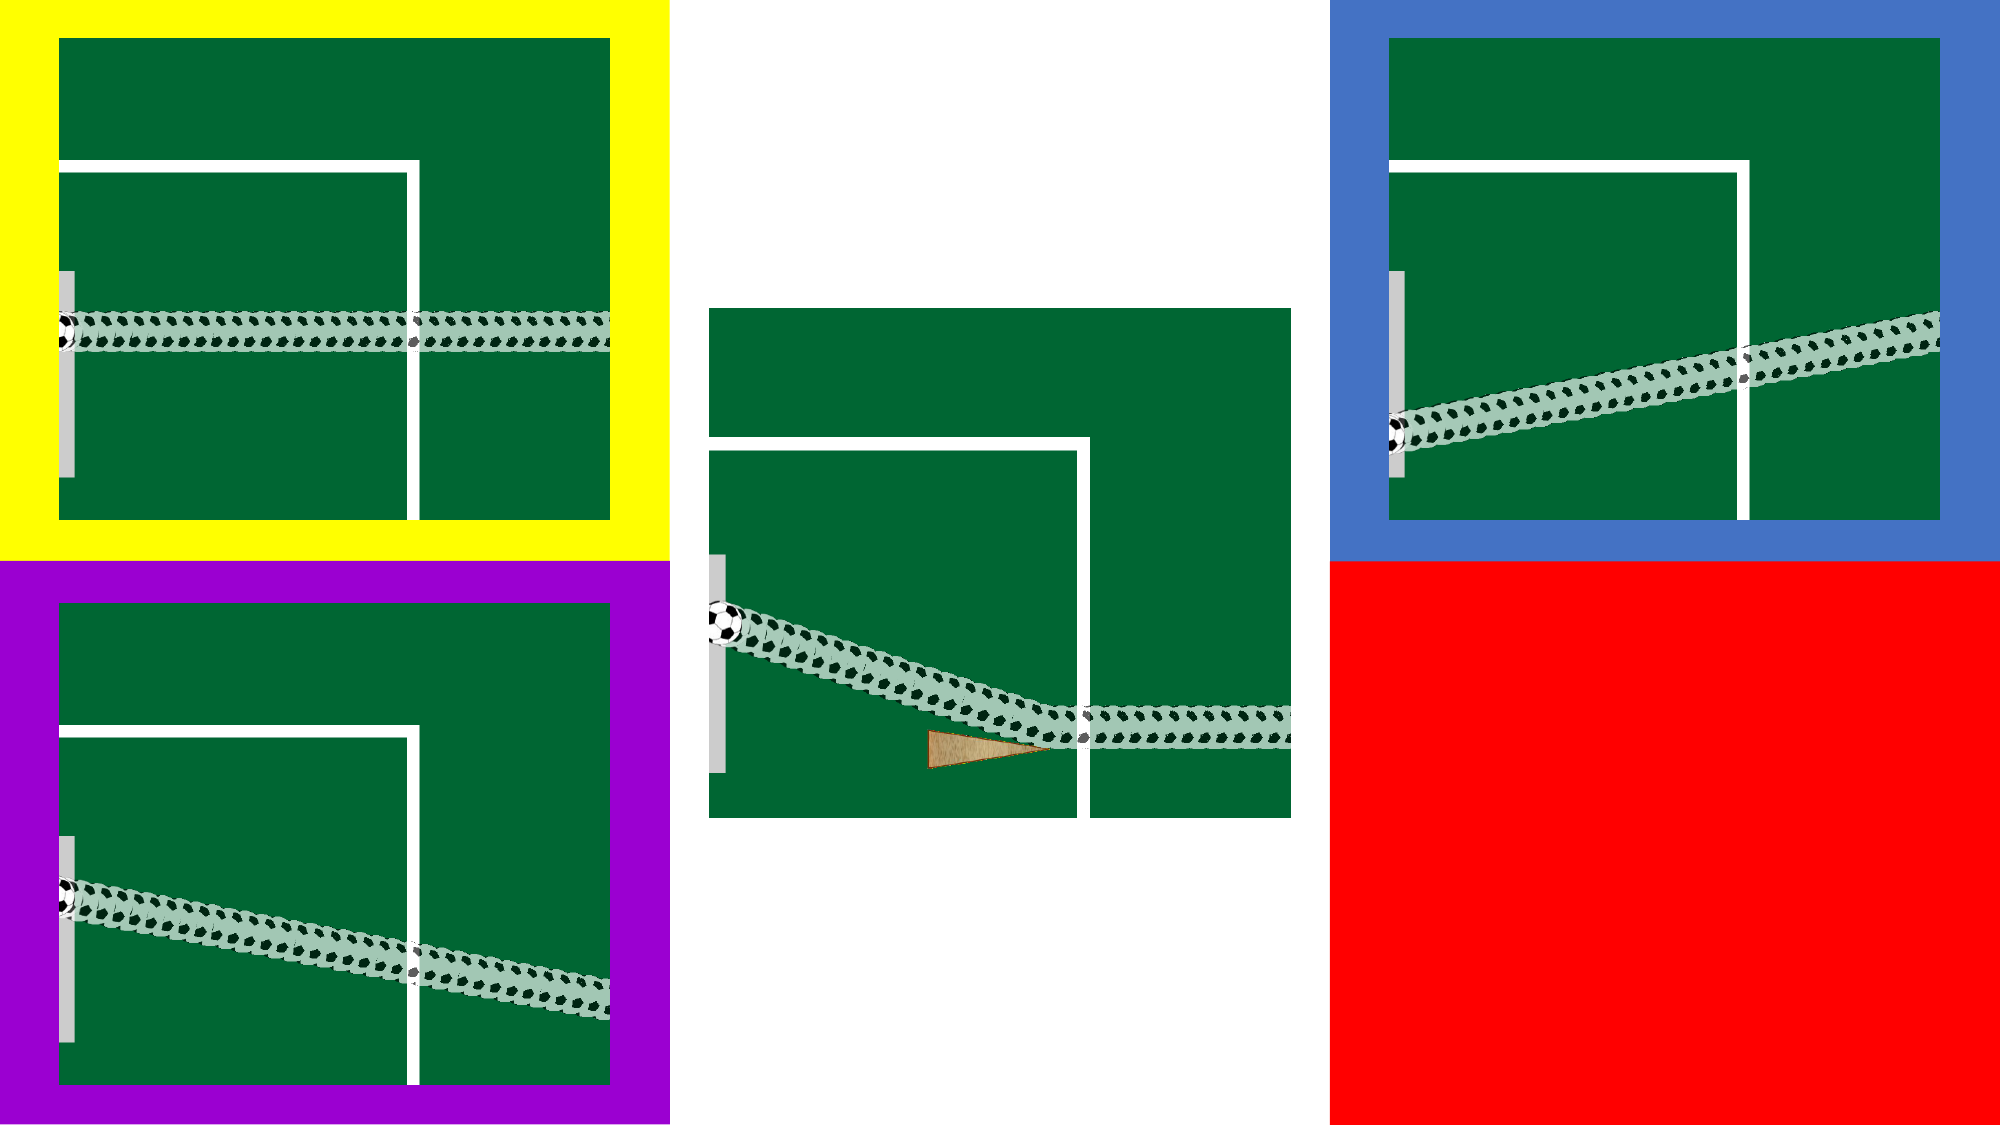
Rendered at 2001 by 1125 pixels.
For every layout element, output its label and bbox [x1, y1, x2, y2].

text_box [0, 0, 670, 560]
text_box [1329, 561, 2000, 1125]
text_box [1330, 0, 2000, 561]
picture [59, 38, 610, 520]
picture [1389, 38, 1940, 520]
picture [709, 308, 1291, 818]
text_box [0, 560, 670, 1125]
picture [59, 603, 610, 1085]
